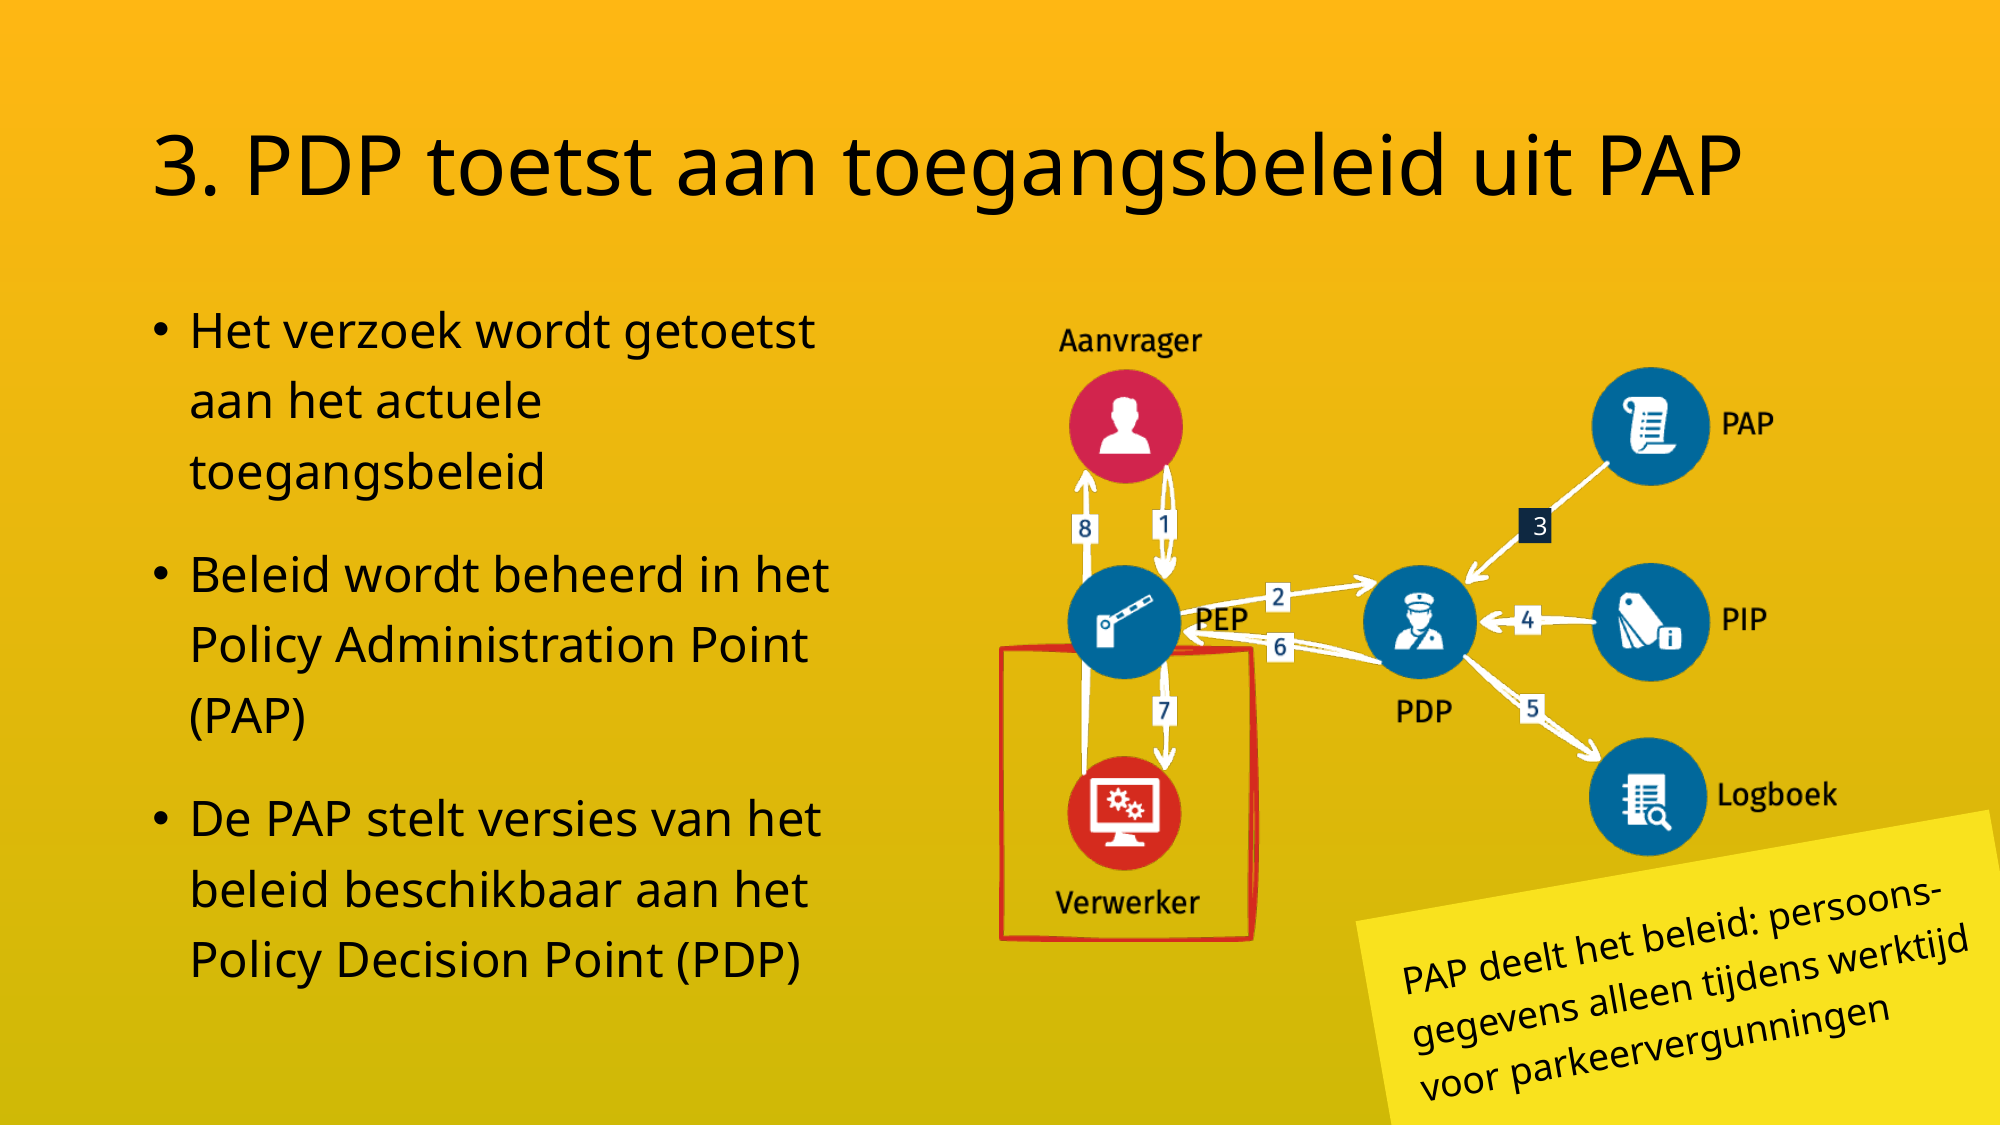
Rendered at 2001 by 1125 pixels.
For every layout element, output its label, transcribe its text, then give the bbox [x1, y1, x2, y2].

list Het verzoek wordt getoetst aan het actuele toegangsbeleid Beleid wordt beheerd in het Policy Administration Point (PAP) De PAP stelt versies van het beleid beschikbaar aan het Policy Decision Point (PDP) [137, 279, 921, 996]
text_box PAP deelt het beleid: persoons-gegevens alleen tijdens werktijd voor parkeervergunningen [1357, 807, 2000, 1125]
title 3. PDP toetst aan toegangsbeleid uit PAP [137, 59, 1863, 278]
picture [999, 323, 1840, 943]
